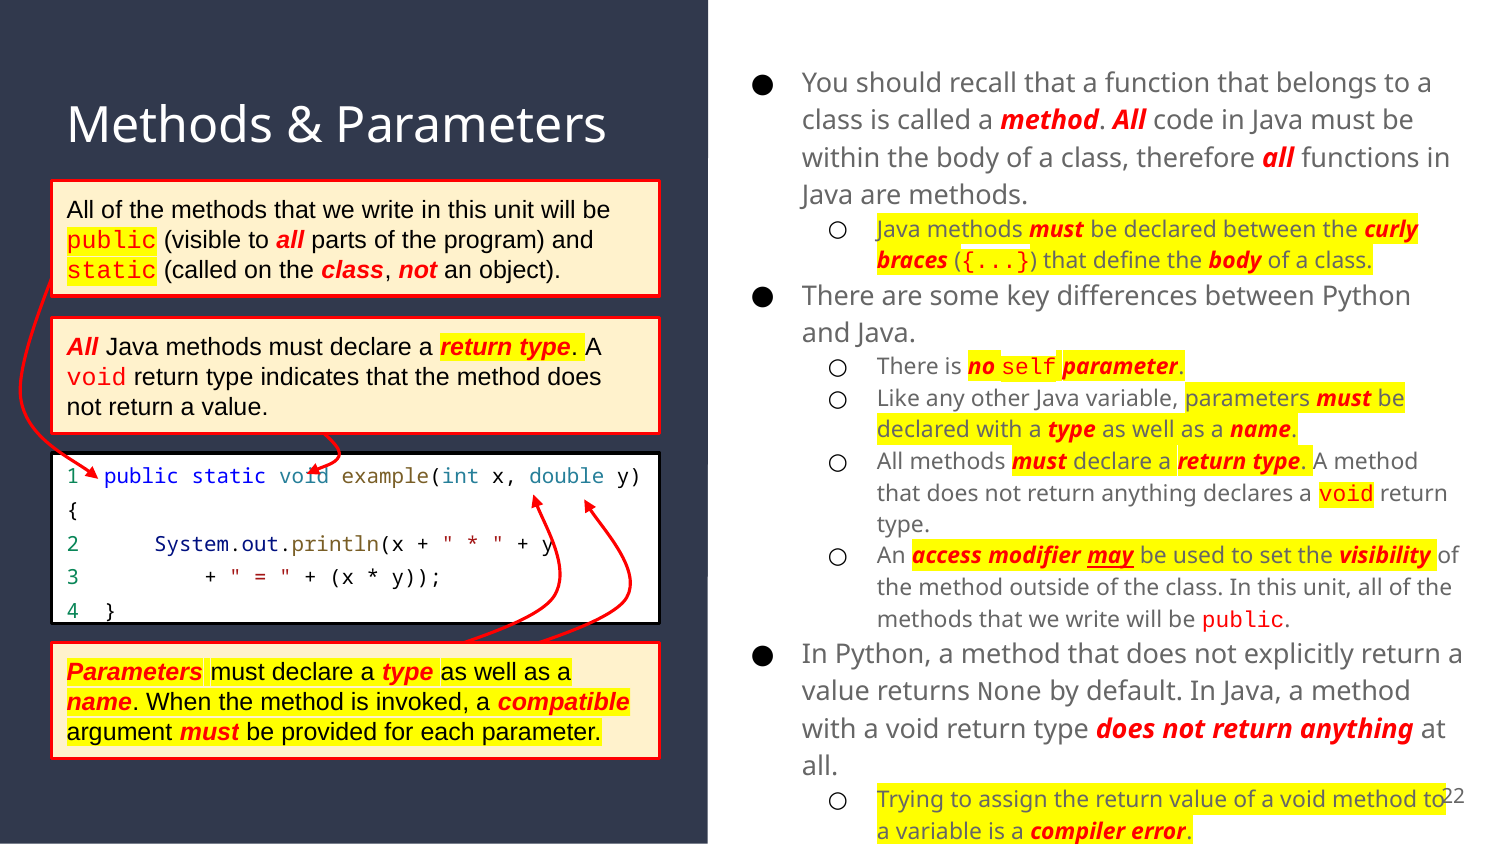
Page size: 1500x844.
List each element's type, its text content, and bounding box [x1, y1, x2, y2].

list All of the methods that we write in this unit will be public (visible to all parts of the program) and static (called on the class, not an object). [50, 179, 661, 298]
text_box [20, 282, 99, 479]
text_box [306, 435, 340, 475]
list You should recall that a function that belongs to a class is called a method. All code in Java must be within the body of a class, therefore all functions in Java are methods. Java methods must be declared between the curly braces ({...}) that define the body of a class. There are some key differences between Python and Java. There is no self parameter. Like any other Java variable, parameters must be declared with a type as well as a name. All methods must declare a return type. A method that does not return anything declares a void return type. An access modifier may be used to set the visibility of the method outside of the class. In this unit, all of the methods that we write will be public. In Python, a method that does not explicitly return a value returns None by default. In Java, a method with a void return type does not return anything at all. Trying to assign the return value of a void method to a variable is a compiler error. [711, 45, 1480, 773]
slide_number 22 [1389, 764, 1480, 830]
text_box 1 public static void example(int x, double y) { 2 System.out.println(x + " * " + y 3 + " = " + (x * y)); 4 } [51, 452, 660, 624]
text_box [437, 494, 555, 641]
list All Java methods must declare a return type. A void return type indicates that the method does not return a value. [50, 316, 661, 435]
text_box [501, 499, 631, 641]
title Methods & Parameters [51, 69, 660, 175]
list Parameters must declare a type as well as a name. When the method is invoked, a compatible argument must be provided for each parameter. [50, 641, 661, 760]
